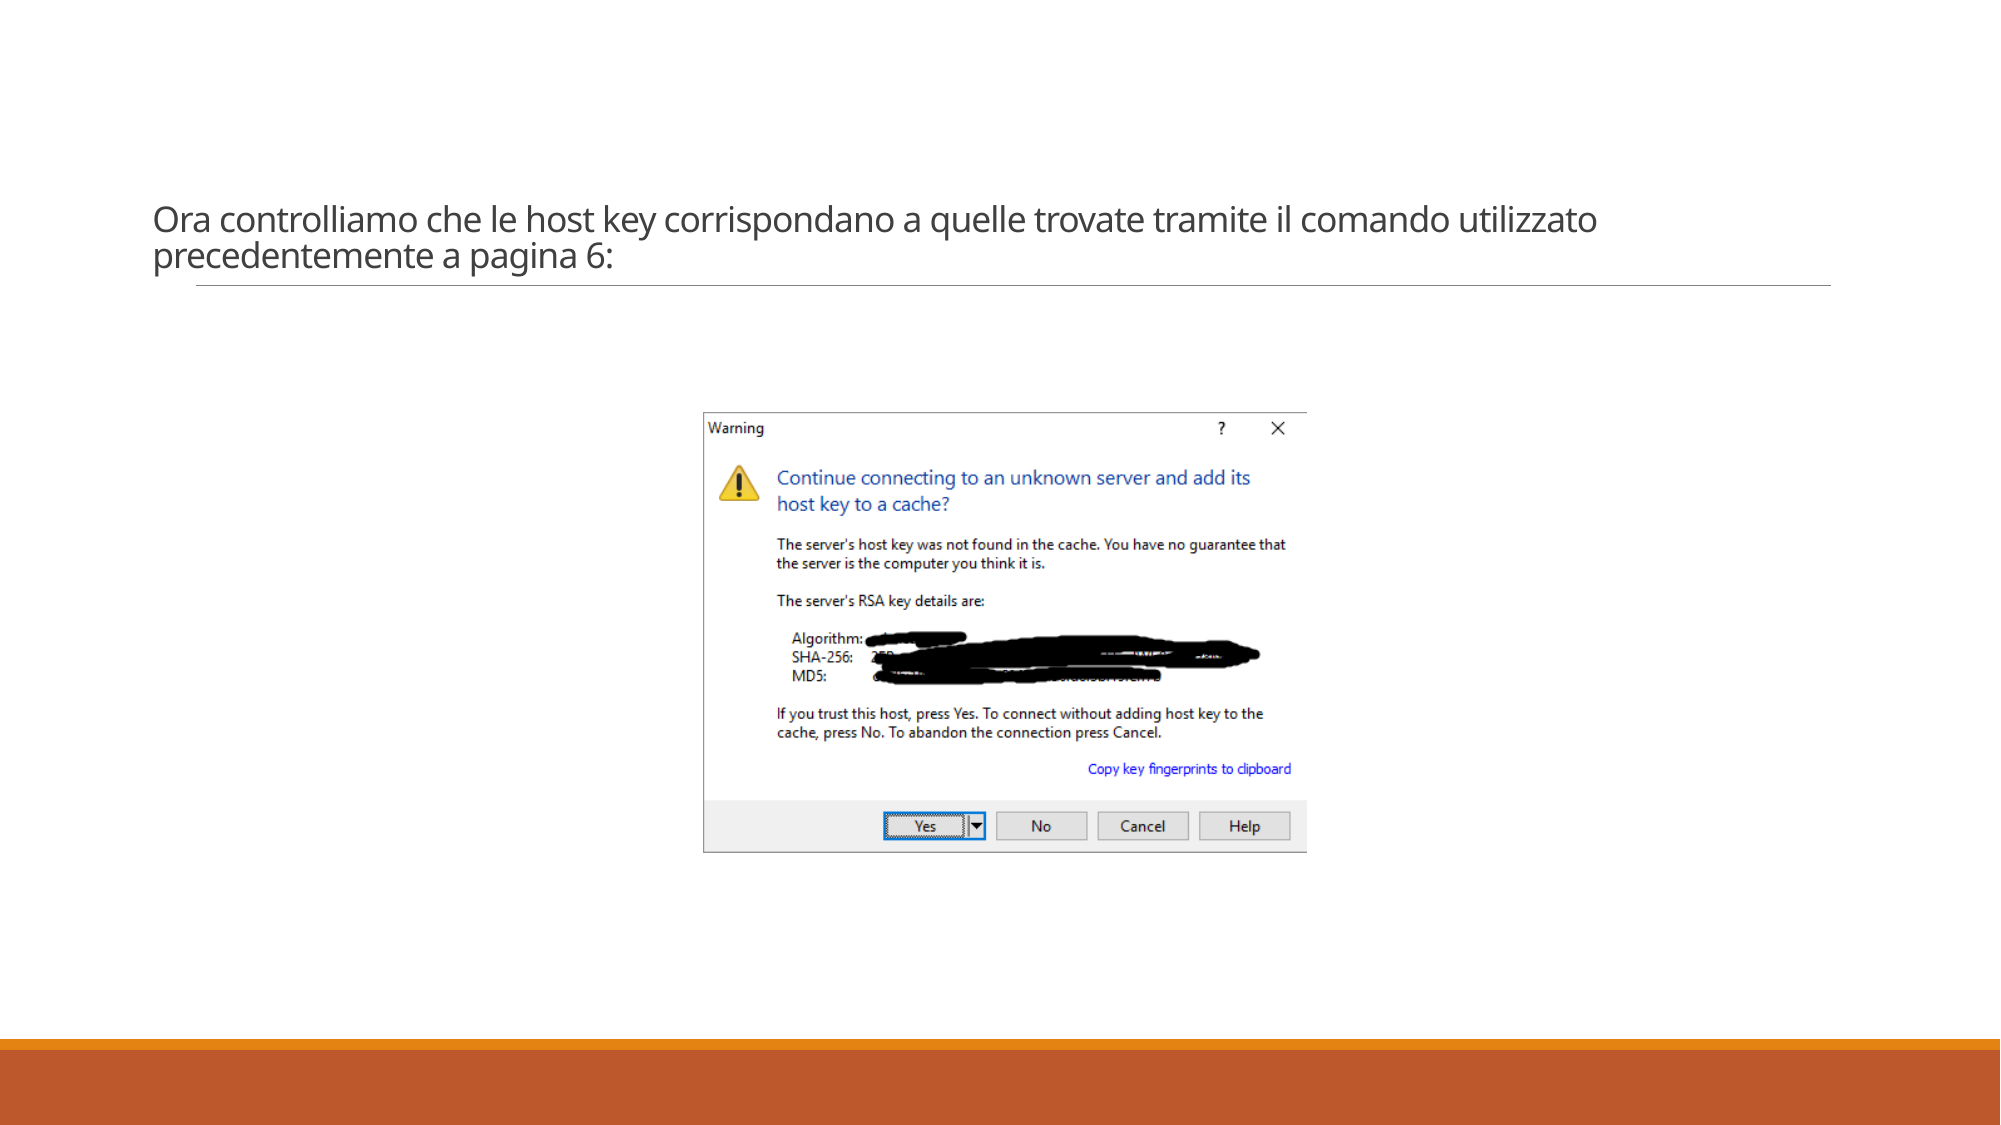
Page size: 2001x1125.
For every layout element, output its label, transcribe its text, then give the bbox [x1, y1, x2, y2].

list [703, 412, 1307, 854]
title Ora controlliamo che le host key corrispondano a quelle trovate tramite il comando utilizzato precedentemente a pagina 6: [137, 110, 1863, 284]
